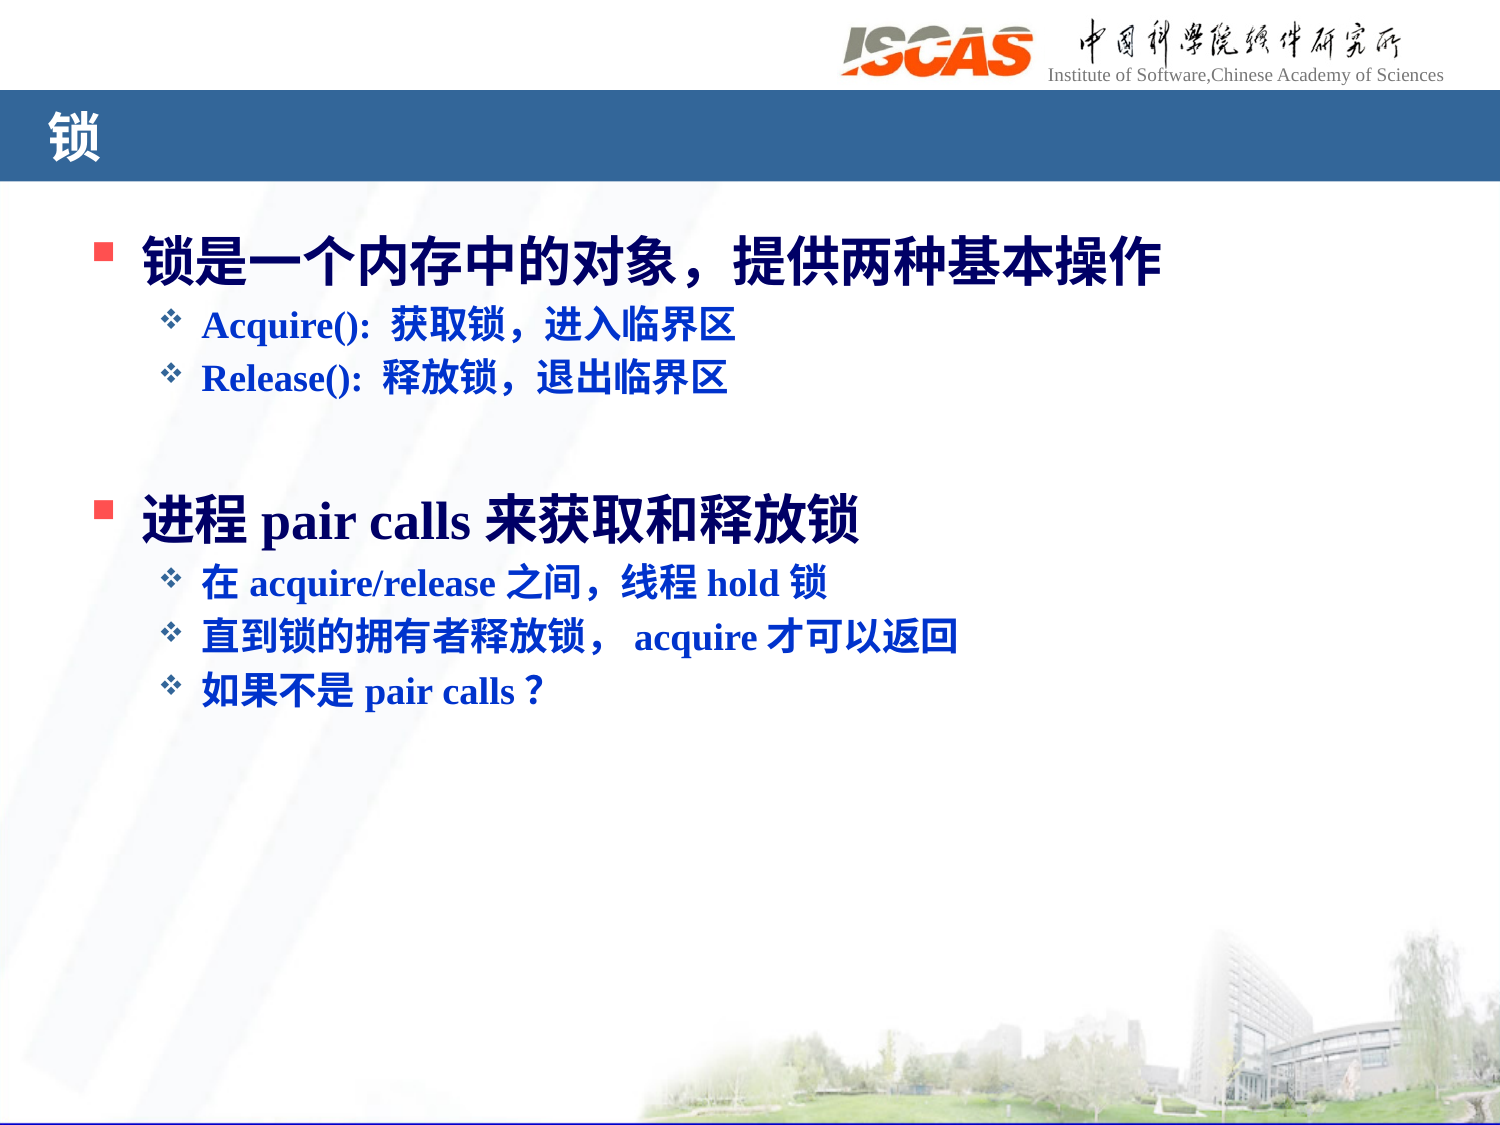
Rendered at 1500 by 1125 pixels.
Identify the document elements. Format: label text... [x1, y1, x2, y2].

list 锁是一个内存中的对象，提供两种基本操作 Acquire(): 获取锁，进入临界区 Release(): 释放锁，退出临界区 进程pair calls来获取和释放锁 在acquire/release之间，线程hold锁 直到锁的拥有者释放锁，acquire才可以返回 如果不是pair calls？ [73, 219, 1427, 1024]
picture [1077, 15, 1402, 71]
title 锁 [0, 89, 1500, 182]
picture [0, 182, 1500, 1125]
picture [837, 18, 1045, 87]
